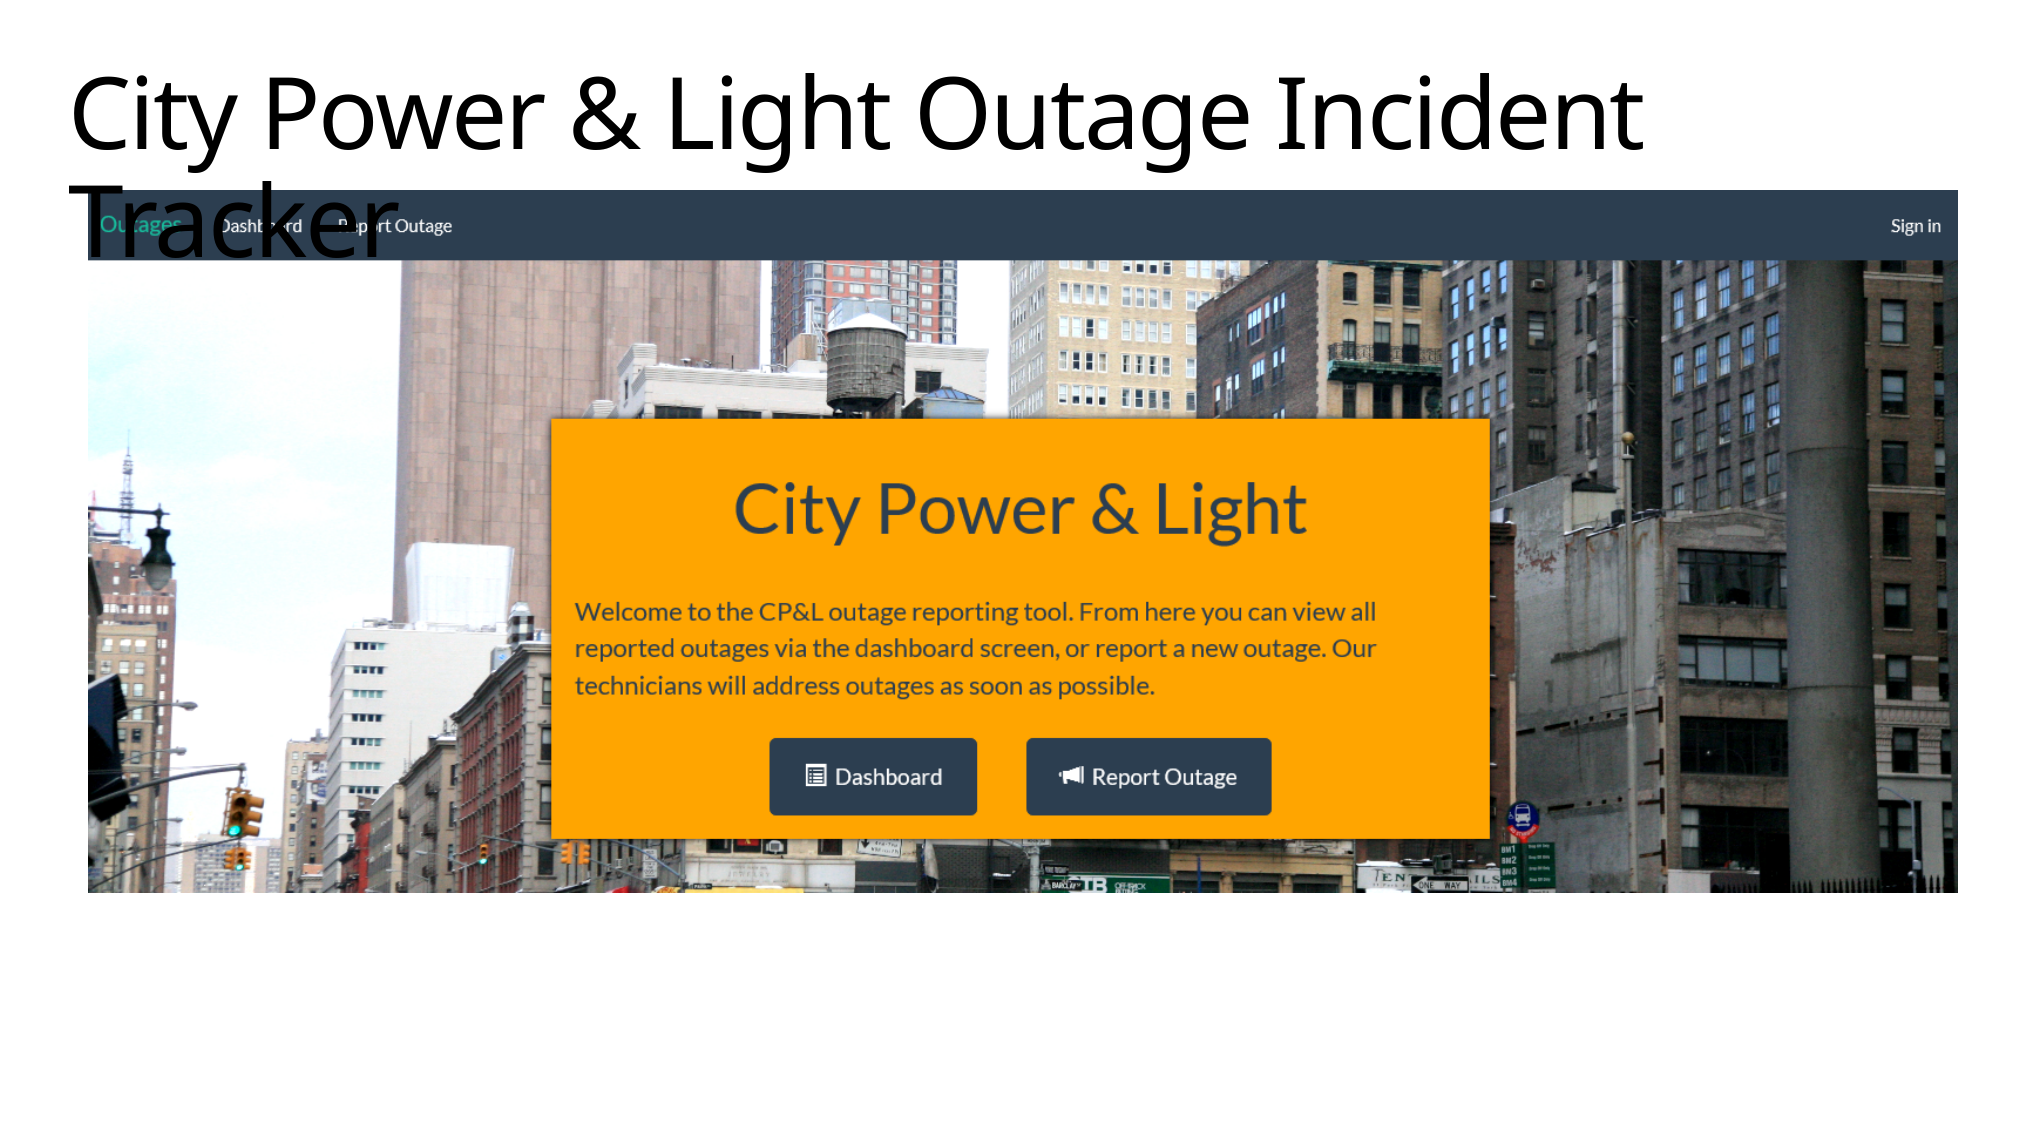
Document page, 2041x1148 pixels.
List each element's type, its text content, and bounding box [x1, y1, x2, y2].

title City Power & Light Outage Incident Tracker [45, 48, 1996, 199]
picture [88, 190, 1958, 893]
